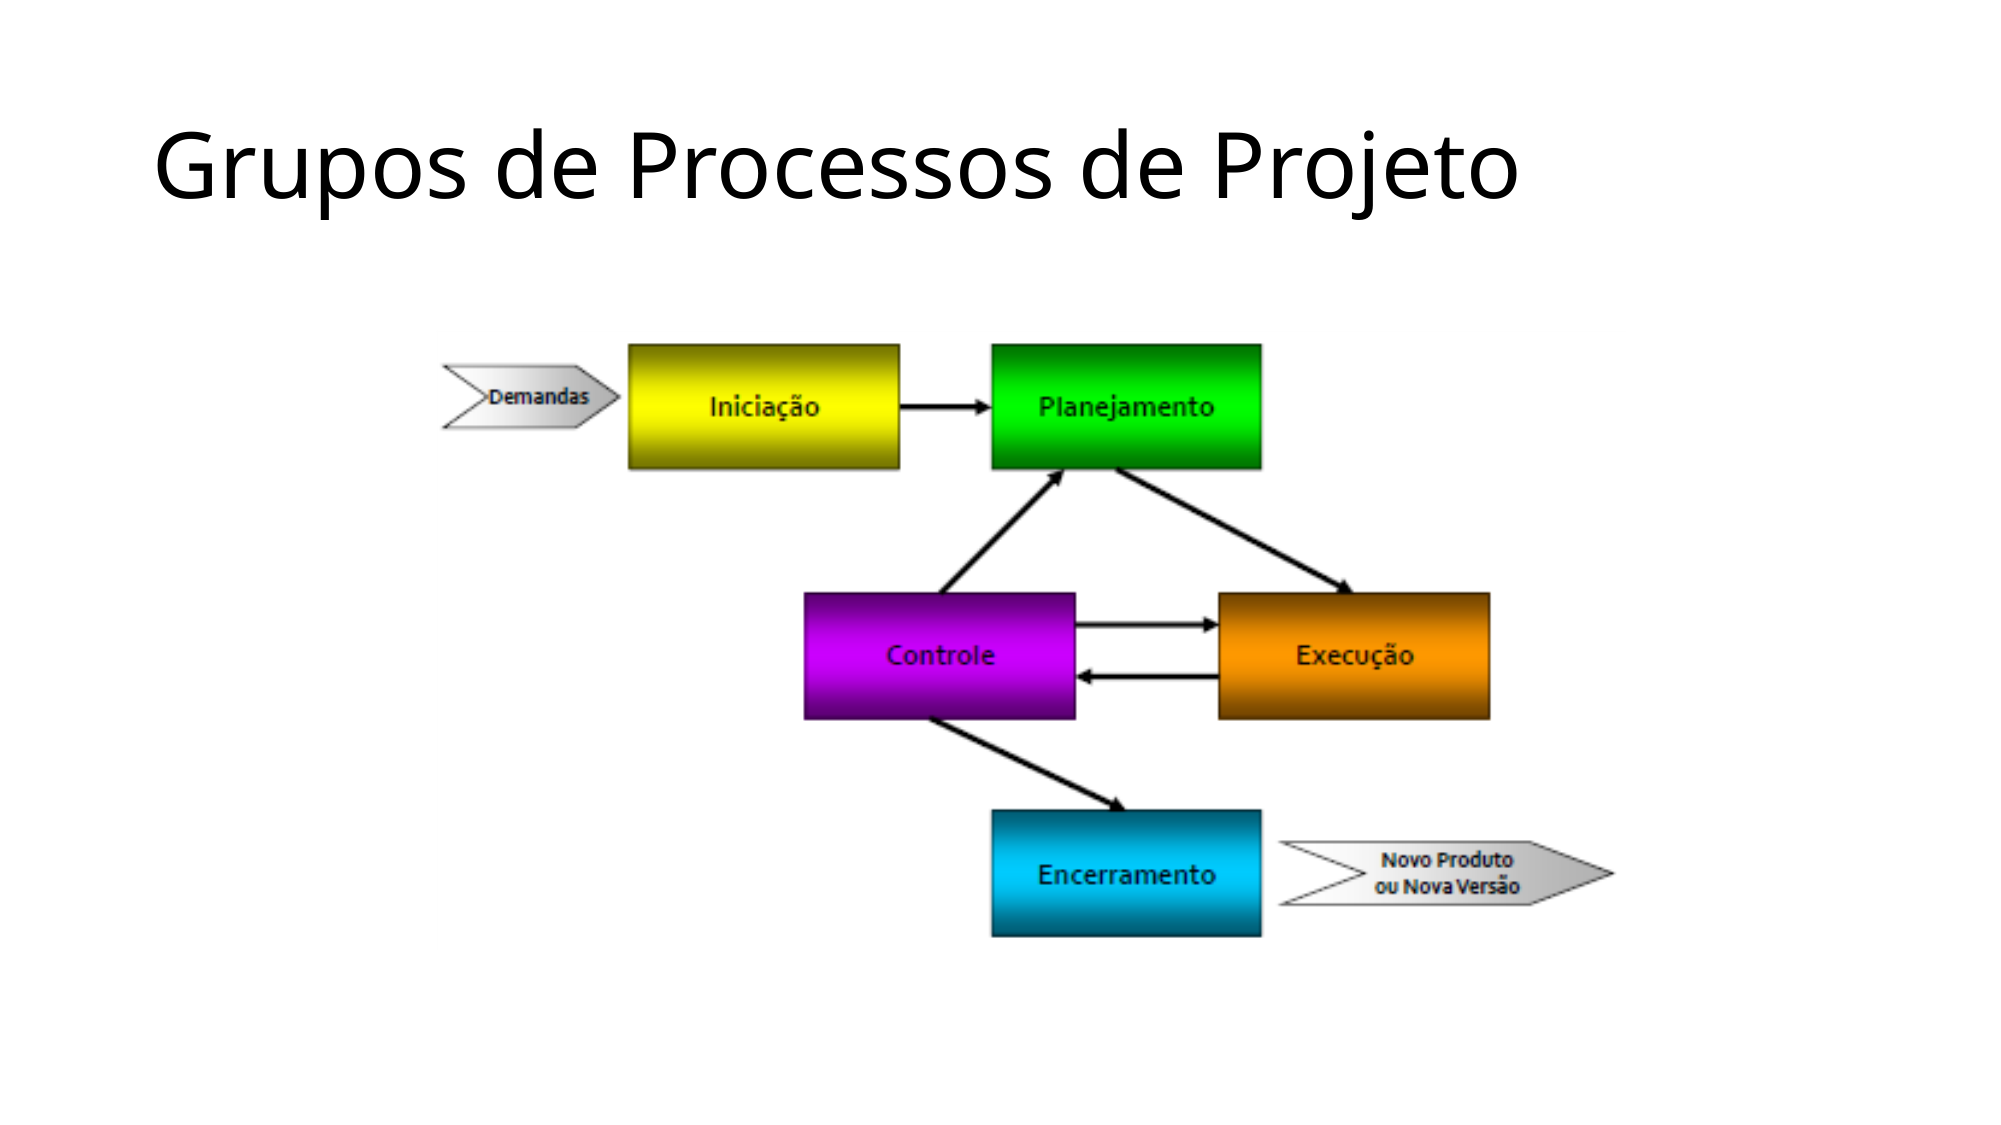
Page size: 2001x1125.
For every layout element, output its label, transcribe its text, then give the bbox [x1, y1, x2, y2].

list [436, 330, 1626, 950]
title Grupos de Processos de Projeto [137, 59, 1863, 278]
